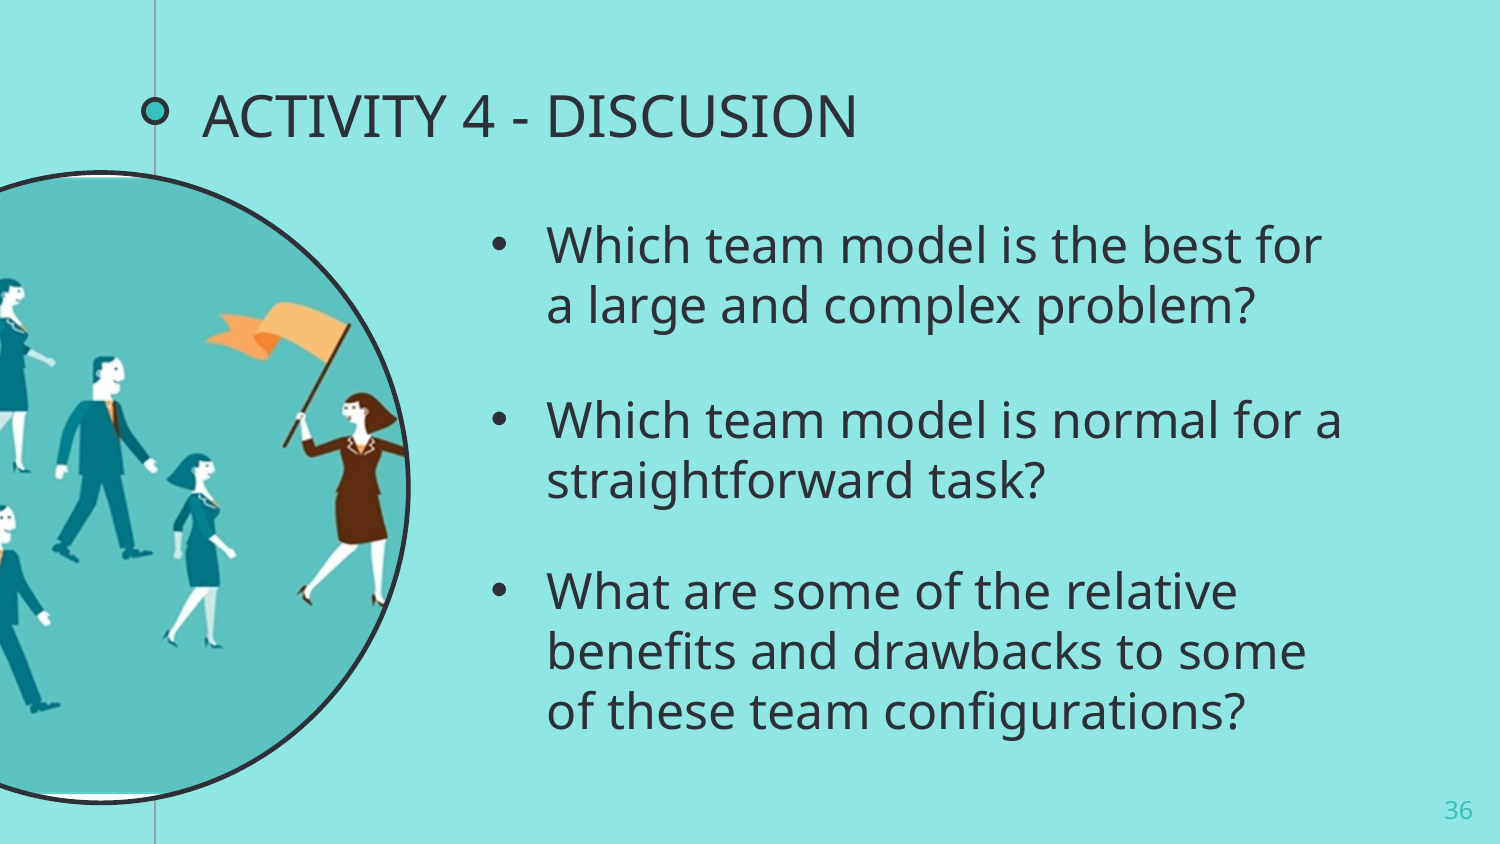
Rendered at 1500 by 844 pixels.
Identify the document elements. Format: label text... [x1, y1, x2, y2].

title ACTIVITY 4 - DISCUSION [187, 108, 1313, 165]
list Which team model is the best for a large and complex problem? Which team model is normal for a straightforward task? What are some of the relative benefits and drawbacks to some of these team configurations? [475, 328, 1362, 624]
picture [0, 172, 409, 804]
slide_number 36 [1398, 779, 1489, 832]
